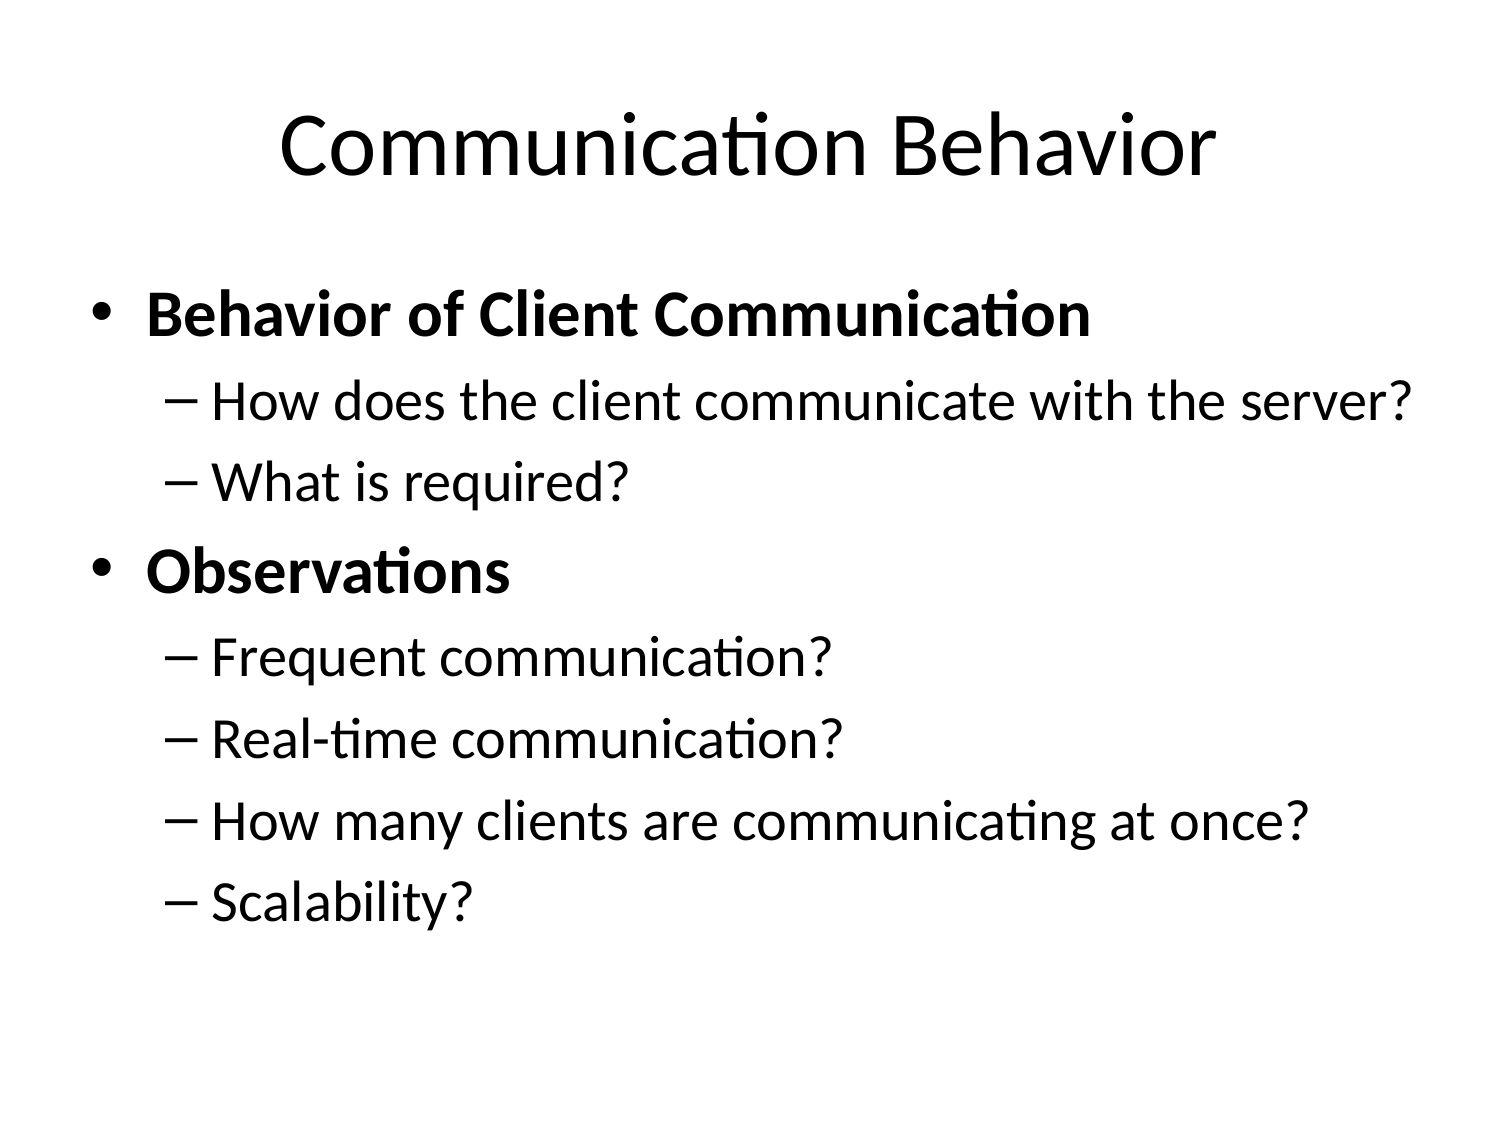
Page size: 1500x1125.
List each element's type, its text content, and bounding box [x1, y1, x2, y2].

title Communication Behavior [75, 45, 1425, 233]
list Behavior of Client Communication How does the client communicate with the server? What is required? Observations Frequent communication? Real-time communication? How many clients are communicating at once? Scalability? [75, 262, 1474, 1005]
